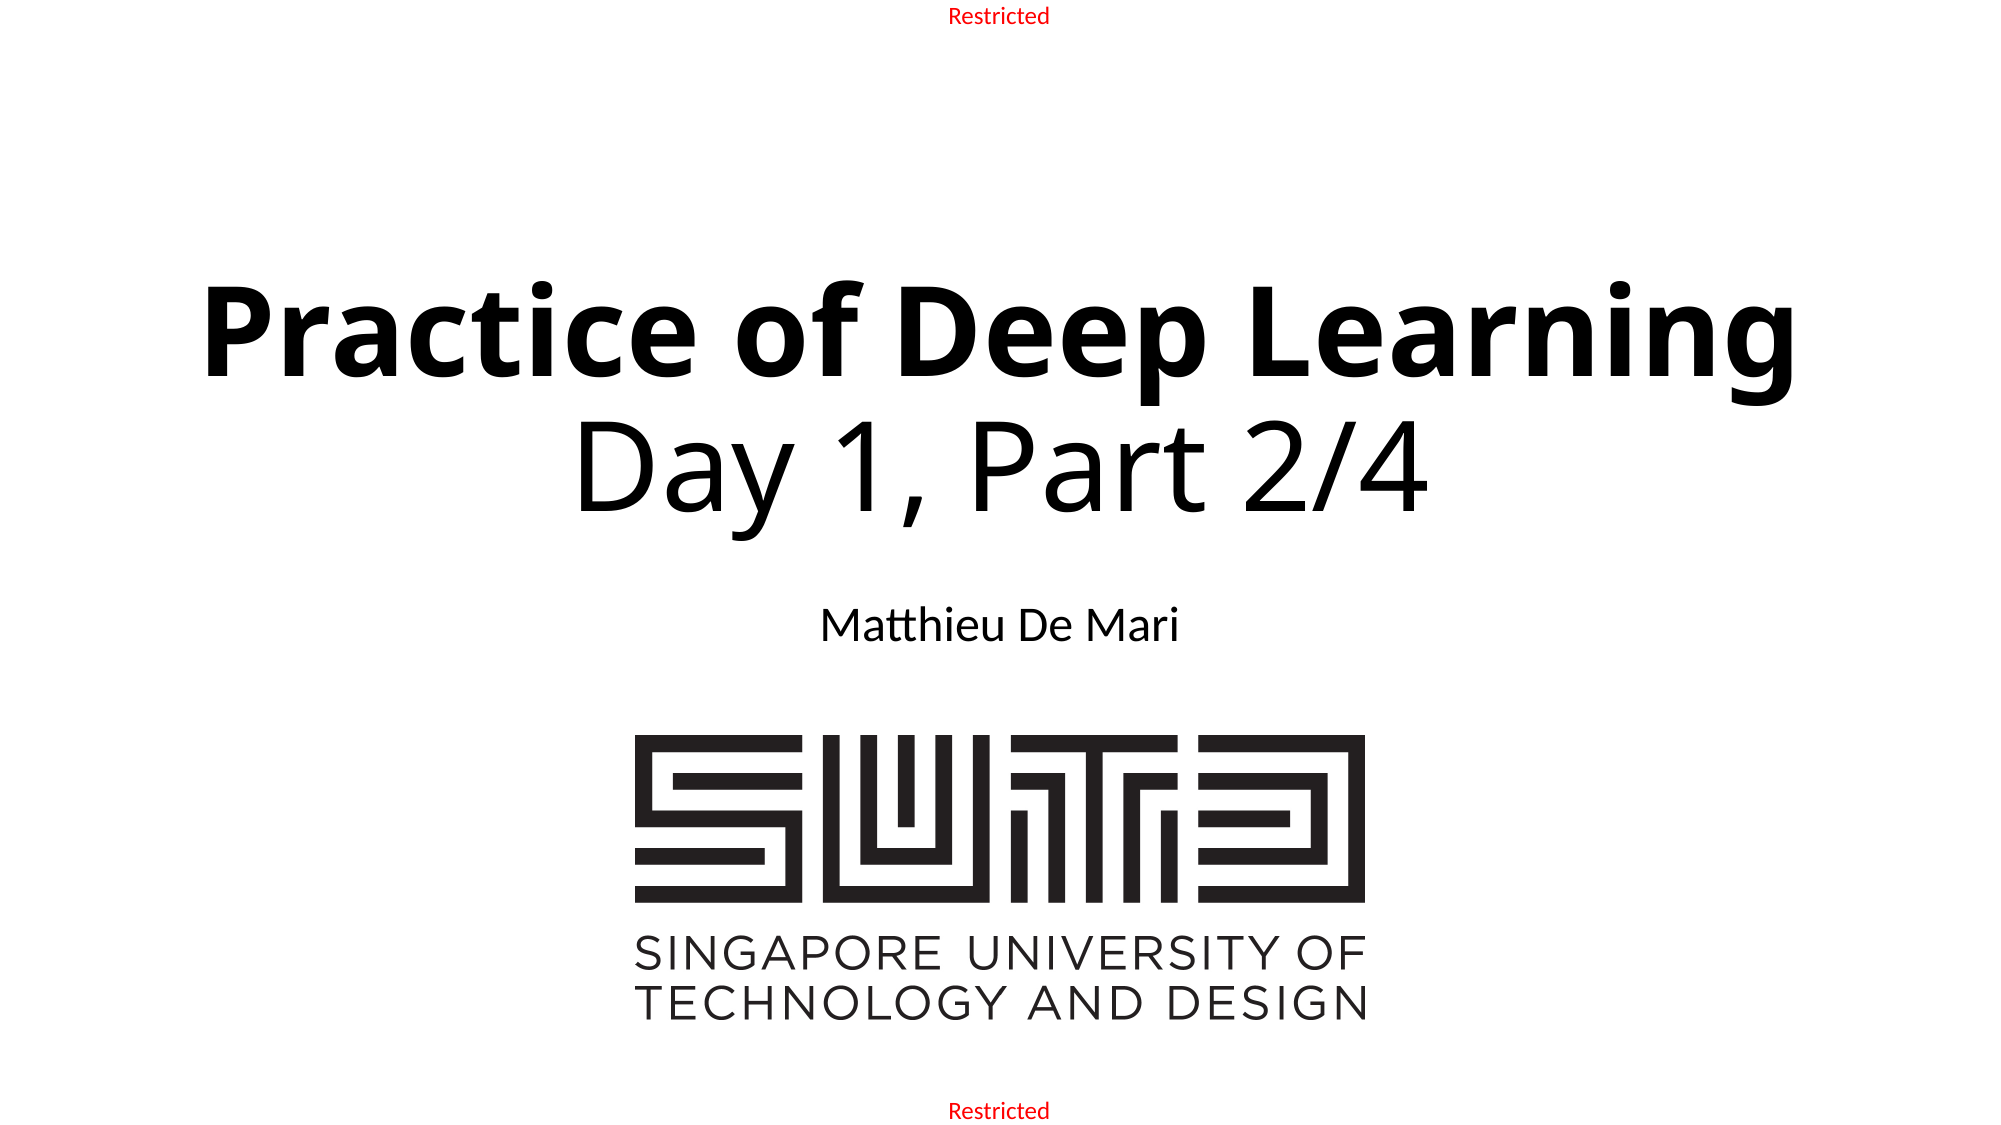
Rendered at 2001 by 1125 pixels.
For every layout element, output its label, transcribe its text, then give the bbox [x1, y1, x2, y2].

title Practice of Deep Learning Day 1, Part 2/4 [61, 154, 1939, 547]
picture [635, 735, 1365, 1020]
subtitle Matthieu De Mari [249, 590, 1750, 863]
